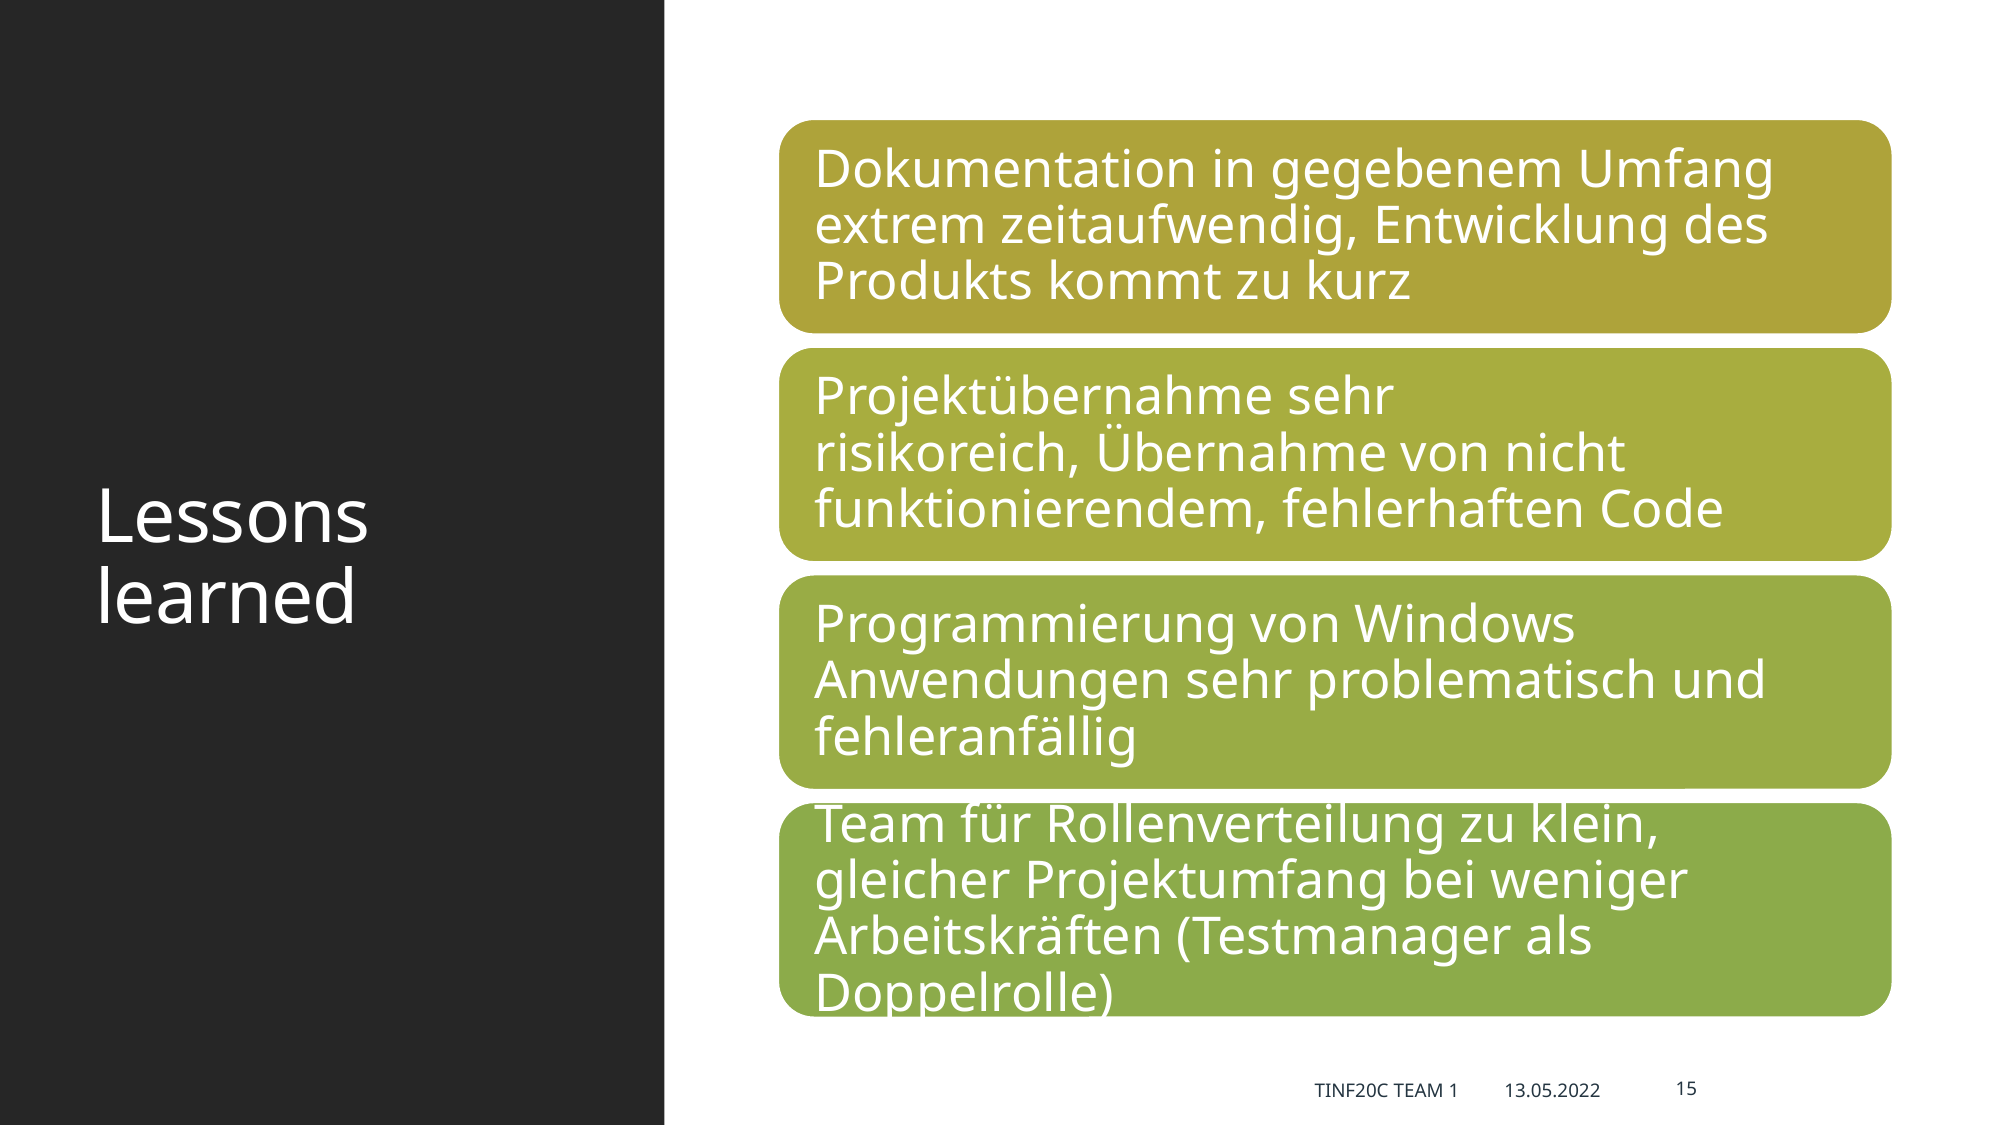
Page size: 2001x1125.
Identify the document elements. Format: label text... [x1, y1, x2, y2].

title Lessons learned [80, 84, 587, 1032]
text_box [666, 0, 2000, 1125]
footer TINF20C Team 1 13.05.2022 [777, 1059, 1616, 1120]
text_box [0, 0, 666, 1125]
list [777, 104, 1894, 1033]
slide_number 15 [1660, 1059, 1840, 1120]
